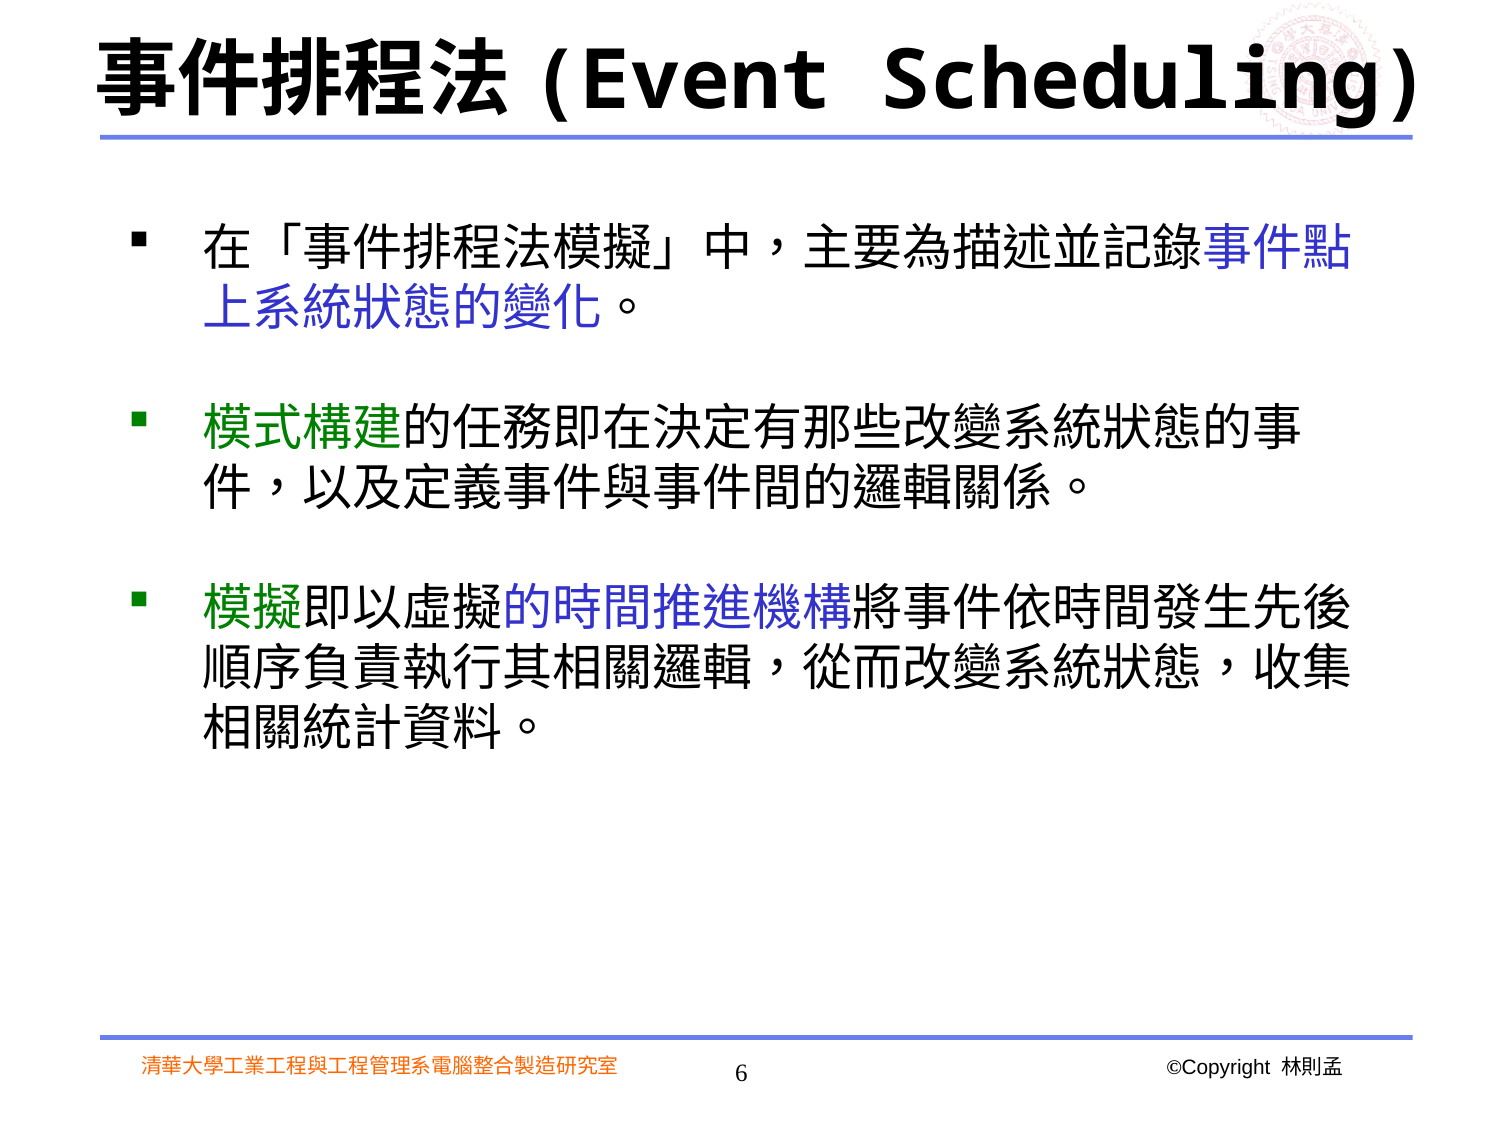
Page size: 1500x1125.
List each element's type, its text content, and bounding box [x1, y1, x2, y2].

text_box 在「事件排程法模擬」中，主要為描述並記錄事件點上系統狀態的變化。 模式構建的任務即在決定有那些改變系統狀態的事件，以及定義事件與事件間的邏輯關係。 模擬即以虛擬的時間推進機構將事件依時間發生先後順序負責執行其相關邏輯，從而改變系統狀態，收集相關統計資料。 [112, 208, 1413, 763]
text_box 事件排程法(Event Scheduling) [187, 0, 1338, 150]
picture [1338, 140, 1388, 147]
picture [1338, 0, 1388, 134]
